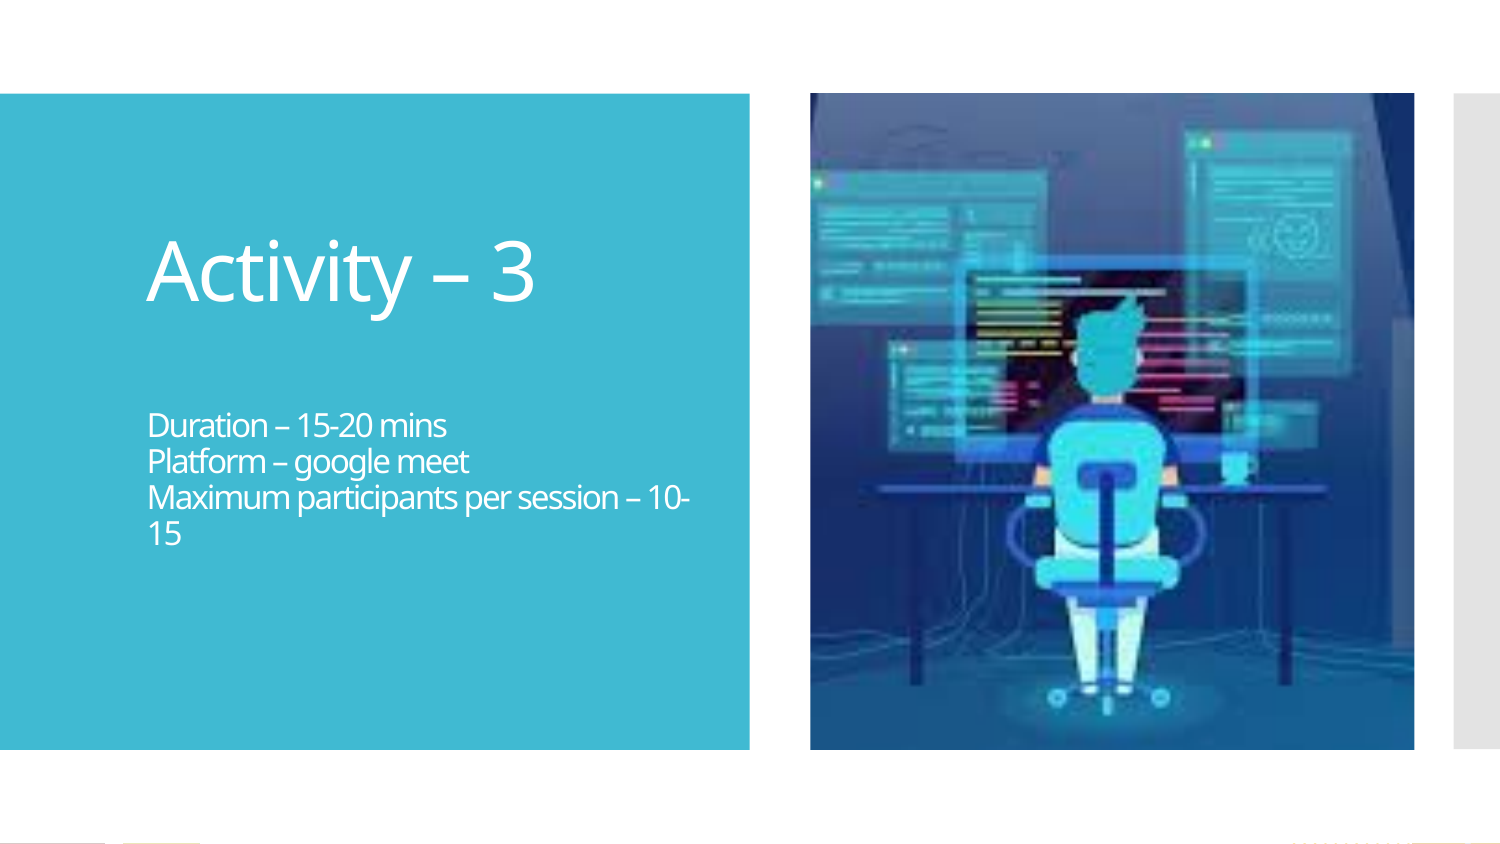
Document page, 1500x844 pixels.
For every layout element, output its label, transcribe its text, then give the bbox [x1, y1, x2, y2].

picture [810, 93, 1415, 750]
text_box [0, 93, 750, 751]
text_box [0, 0, 1500, 844]
text_box [1453, 92, 1500, 750]
title Activity – 3 Duration – 15-20 mins Platform – google meet Maximum participants per session – 10-15 [131, 159, 711, 561]
